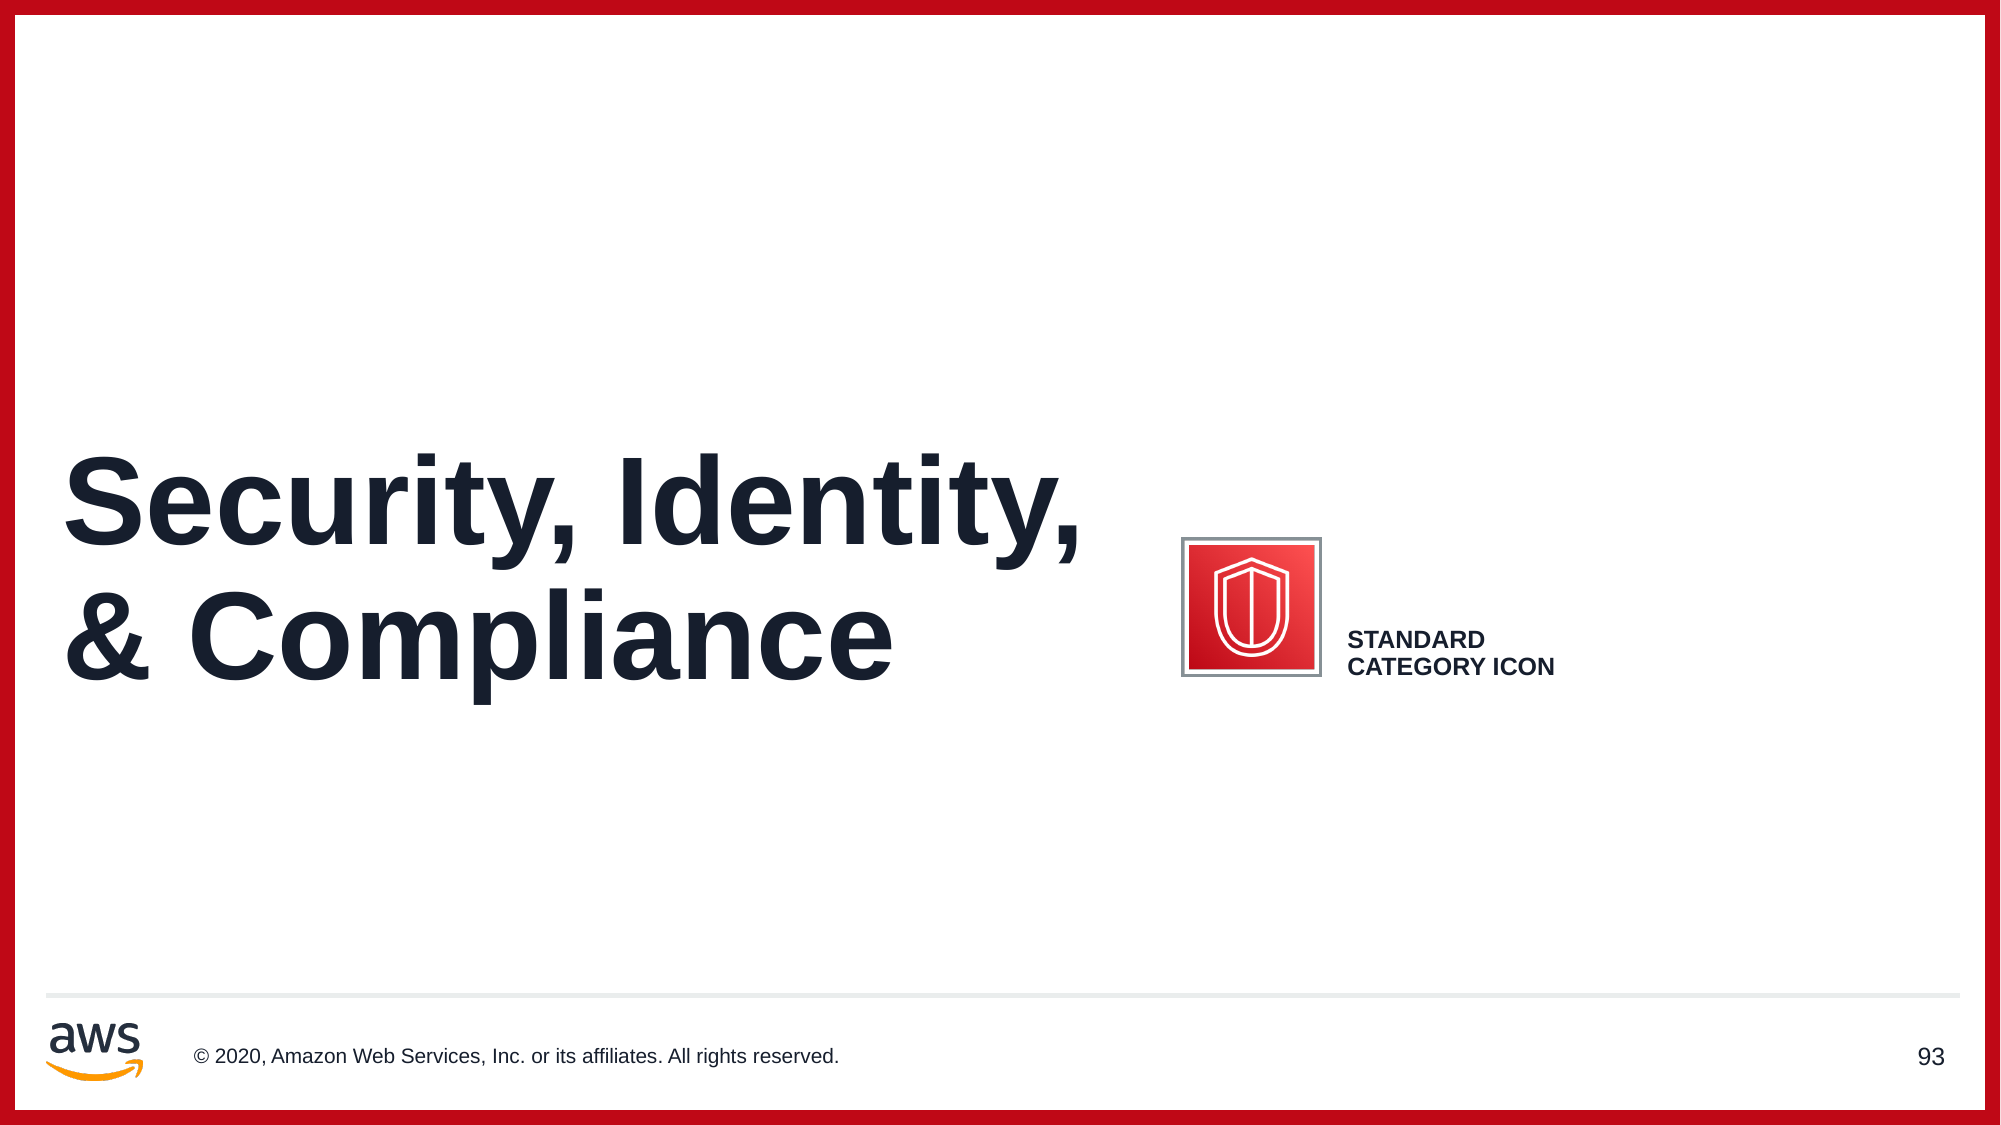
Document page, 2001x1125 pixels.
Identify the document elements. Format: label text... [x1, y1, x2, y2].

picture [46, 1023, 143, 1081]
text_box STANDARD CATEGORY ICON [1332, 541, 1780, 689]
title Security, Identity, & Compliance [47, 344, 1393, 714]
slide_number 93 [1493, 1025, 1961, 1086]
picture [1181, 537, 1322, 677]
footer © 2020, Amazon Web Services, Inc. or its affiliates. All rights reserved. [178, 1025, 911, 1086]
